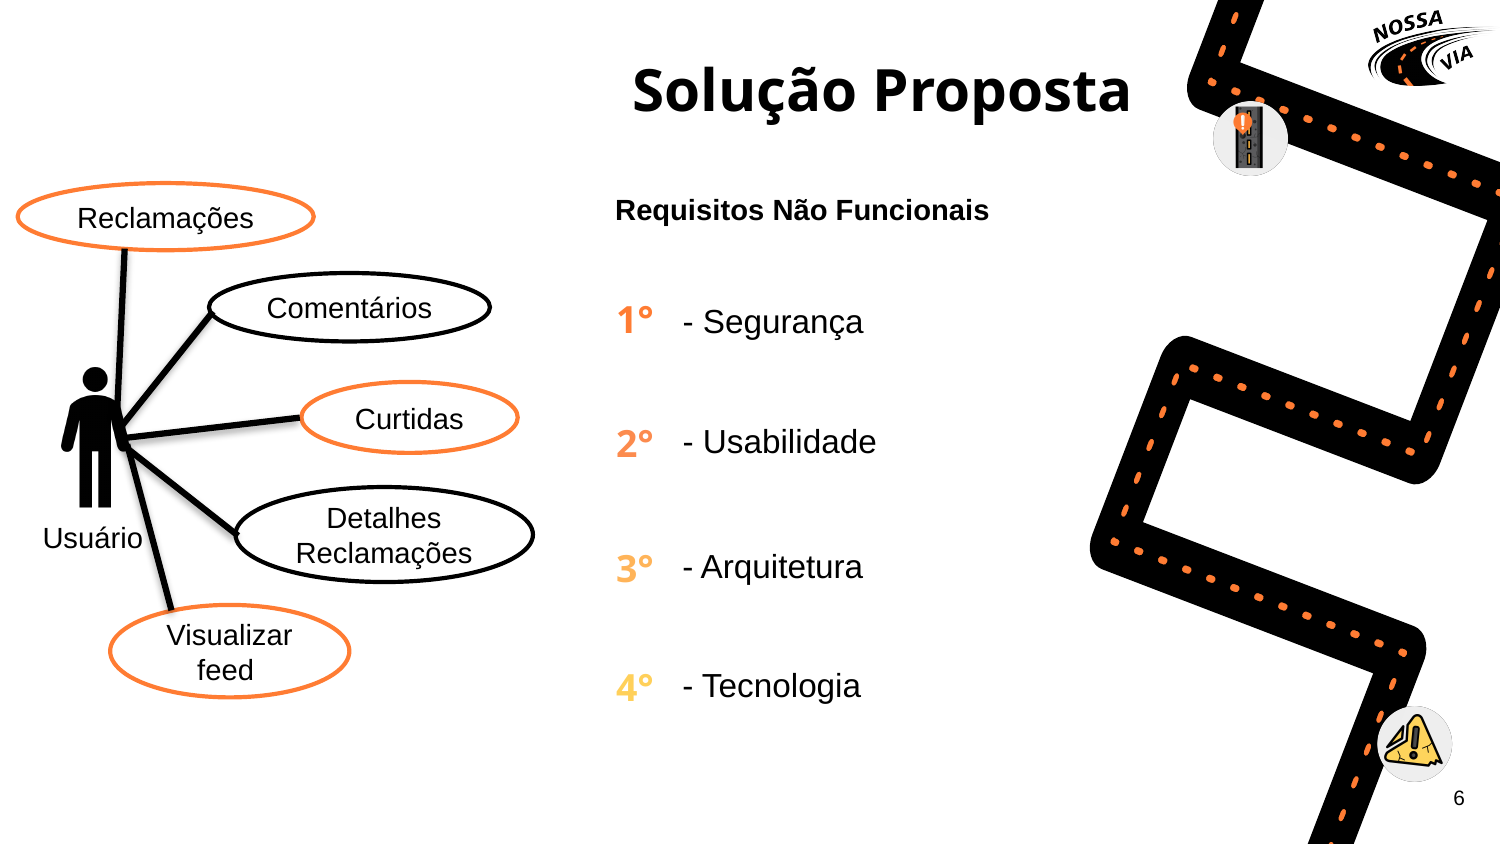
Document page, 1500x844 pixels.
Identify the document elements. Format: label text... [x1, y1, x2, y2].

text_box 2° [600, 412, 740, 473]
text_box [119, 442, 127, 536]
text_box Solução Proposta [609, 38, 1132, 133]
text_box Requisitos Não Funcionais [600, 183, 1023, 234]
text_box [1137, 0, 1500, 844]
text_box Detalhes Reclamações [236, 484, 536, 585]
text_box Reclamações [15, 180, 316, 253]
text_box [122, 311, 214, 416]
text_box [116, 248, 125, 415]
text_box Usuário [27, 520, 121, 562]
text_box - Usabilidade [740, 412, 1076, 468]
text_box 3° [600, 537, 740, 598]
text_box 4° [600, 656, 740, 717]
text_box - Arquitetura [740, 537, 1132, 593]
picture [1367, 10, 1500, 86]
text_box Visualizar feed [108, 602, 352, 700]
text_box Comentários [206, 270, 493, 344]
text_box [171, 442, 239, 536]
text_box - Segurança [740, 292, 1076, 348]
picture [1369, 699, 1460, 789]
text_box - Tecnologia [740, 656, 1132, 712]
text_box Curtidas [299, 379, 520, 455]
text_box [126, 444, 172, 611]
text_box 1° [600, 288, 740, 349]
picture [19, 361, 171, 513]
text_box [117, 417, 301, 439]
picture [1205, 93, 1295, 183]
